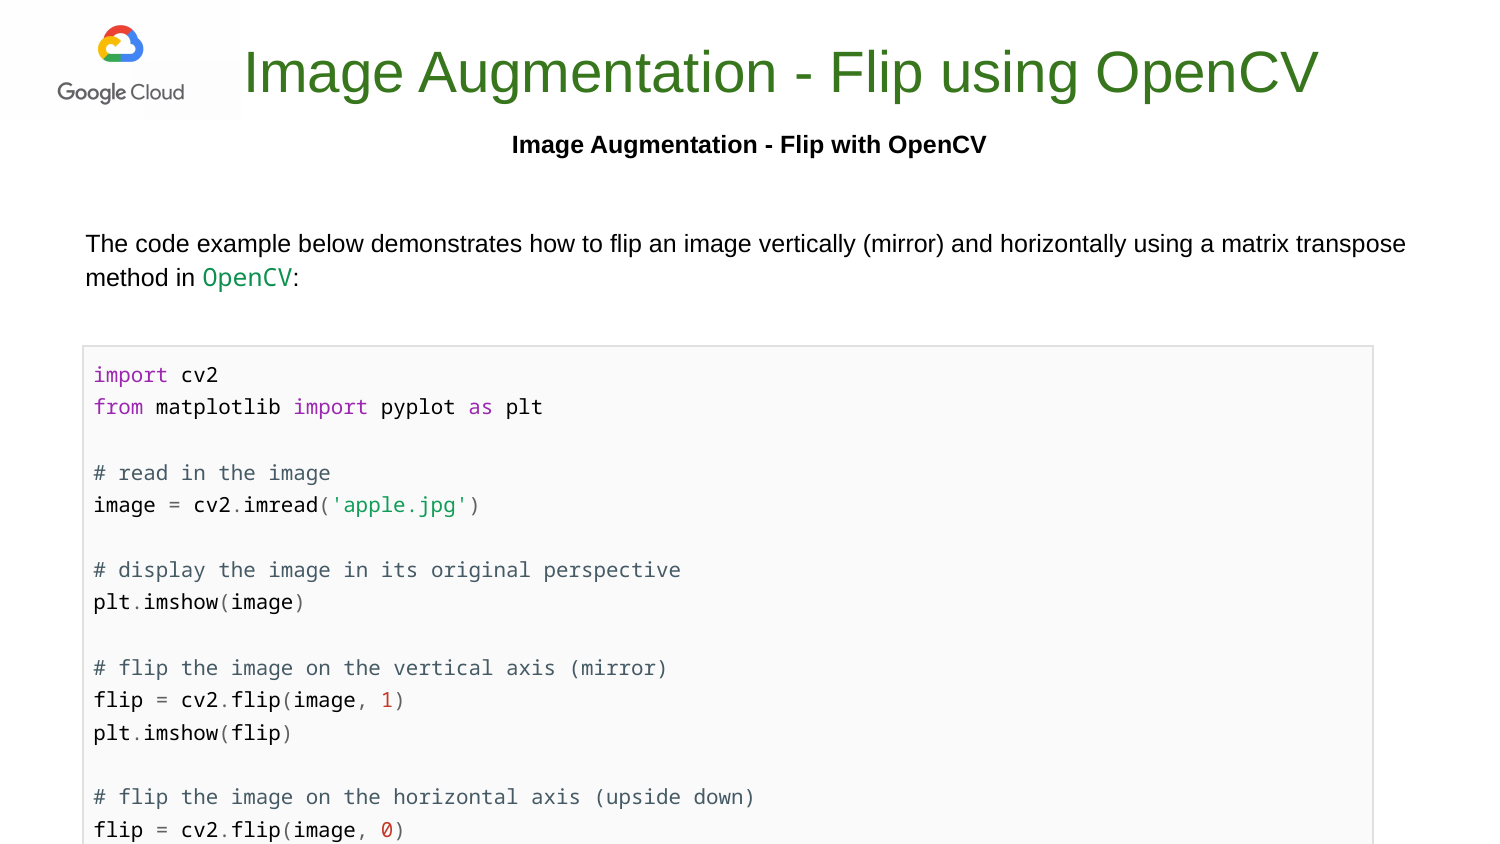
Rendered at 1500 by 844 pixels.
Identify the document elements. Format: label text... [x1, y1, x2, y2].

subtitle Image Augmentation - Flip using OpenCV [244, 19, 1481, 150]
table_header import cv2 from matplotlib import pyplot as plt # read in the image image = cv2.imread('apple.jpg') # display the image in its original perspective plt.imshow(image) # flip the image on the vertical axis (mirror) flip = cv2.flip(image, 1) plt.imshow(flip) # flip the image on the horizontal axis (upside down) flip = cv2.flip(image, 0) plt.imshow(flip) [84, 347, 1372, 844]
picture [0, 0, 241, 121]
text_box Image Augmentation - Flip with OpenCV The code example below demonstrates how to flip an image vertically (mirror) and horizontally using a matrix transpose method in OpenCV: [70, 109, 1430, 799]
